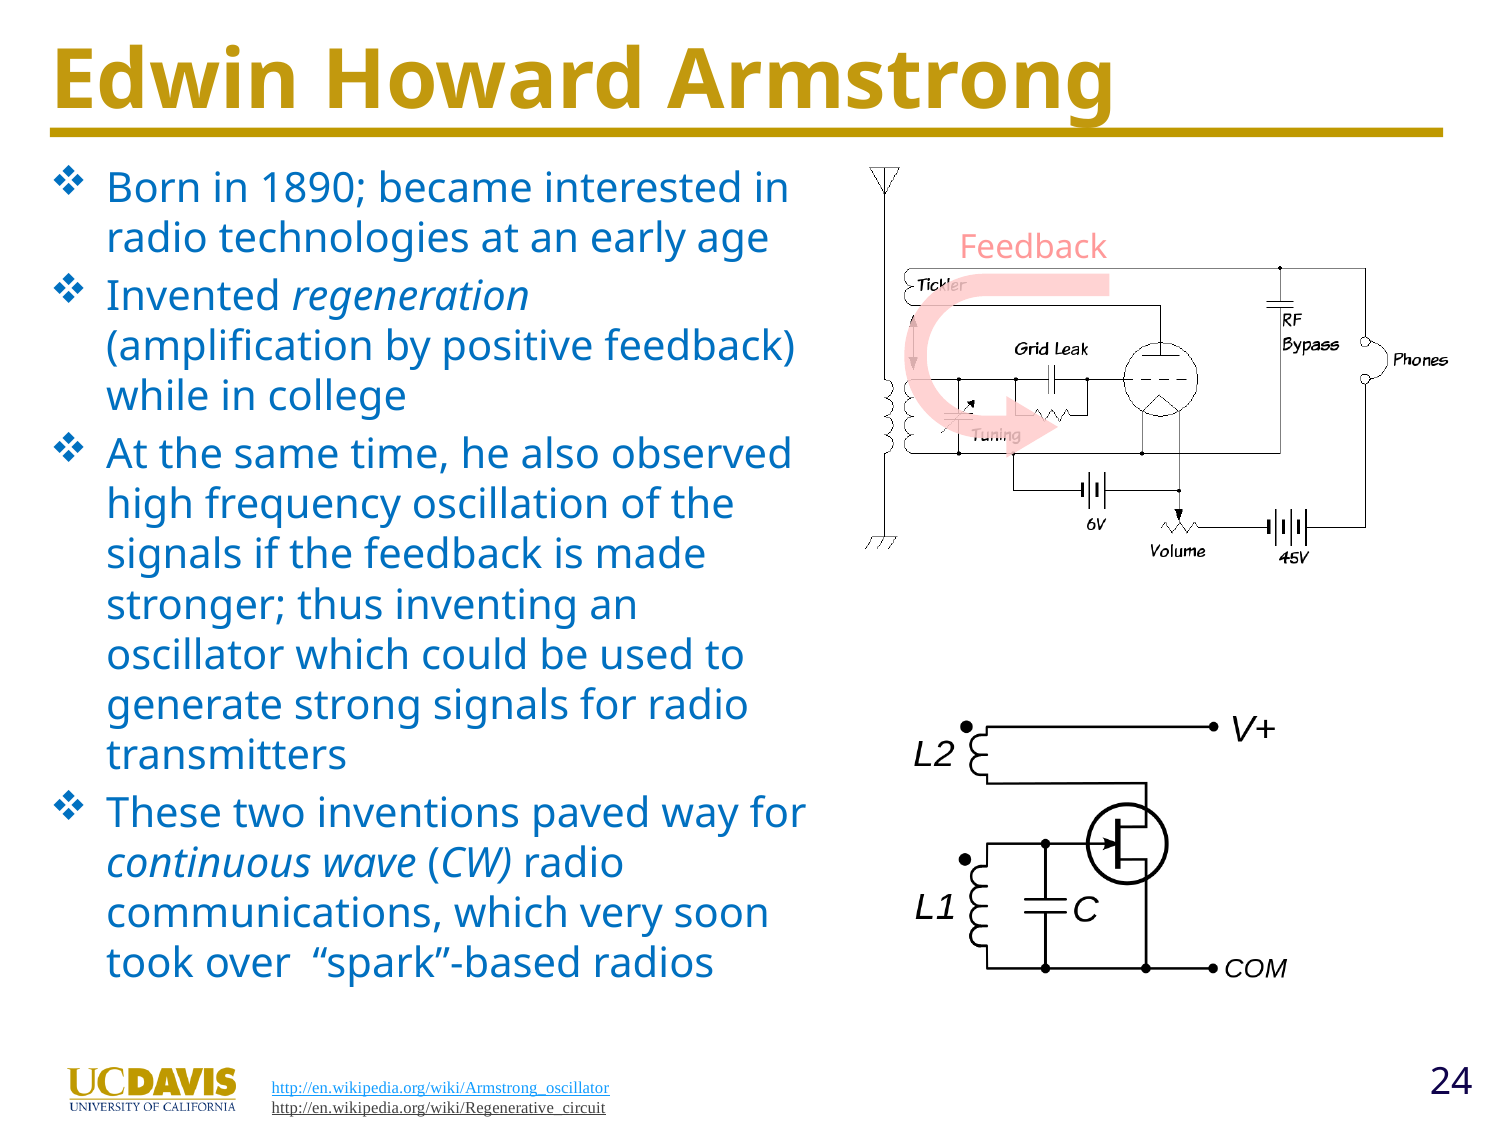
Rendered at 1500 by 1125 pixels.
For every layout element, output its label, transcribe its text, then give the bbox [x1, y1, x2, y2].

title Edwin Howard Armstrong [49, 0, 1273, 151]
text_box http://en.wikipedia.org/wiki/Armstrong_oscillator http://en.wikipedia.org/wiki/Regenerative_circuit [256, 1069, 1007, 1125]
picture [67, 1067, 236, 1111]
picture [857, 164, 1455, 567]
picture [880, 664, 1307, 1028]
list Born in 1890; became interested in radio technologies at an early age Invented regeneration (amplification by positive feedback) while in college At the same time, he also observed high frequency oscillation of the signals if the feedback is made stronger; thus inventing an oscillator which could be used to generate strong signals for radio transmitters These two inventions paved way for continuous wave (CW) radio communications, which very soon took over “spark”-based radios [49, 152, 823, 865]
